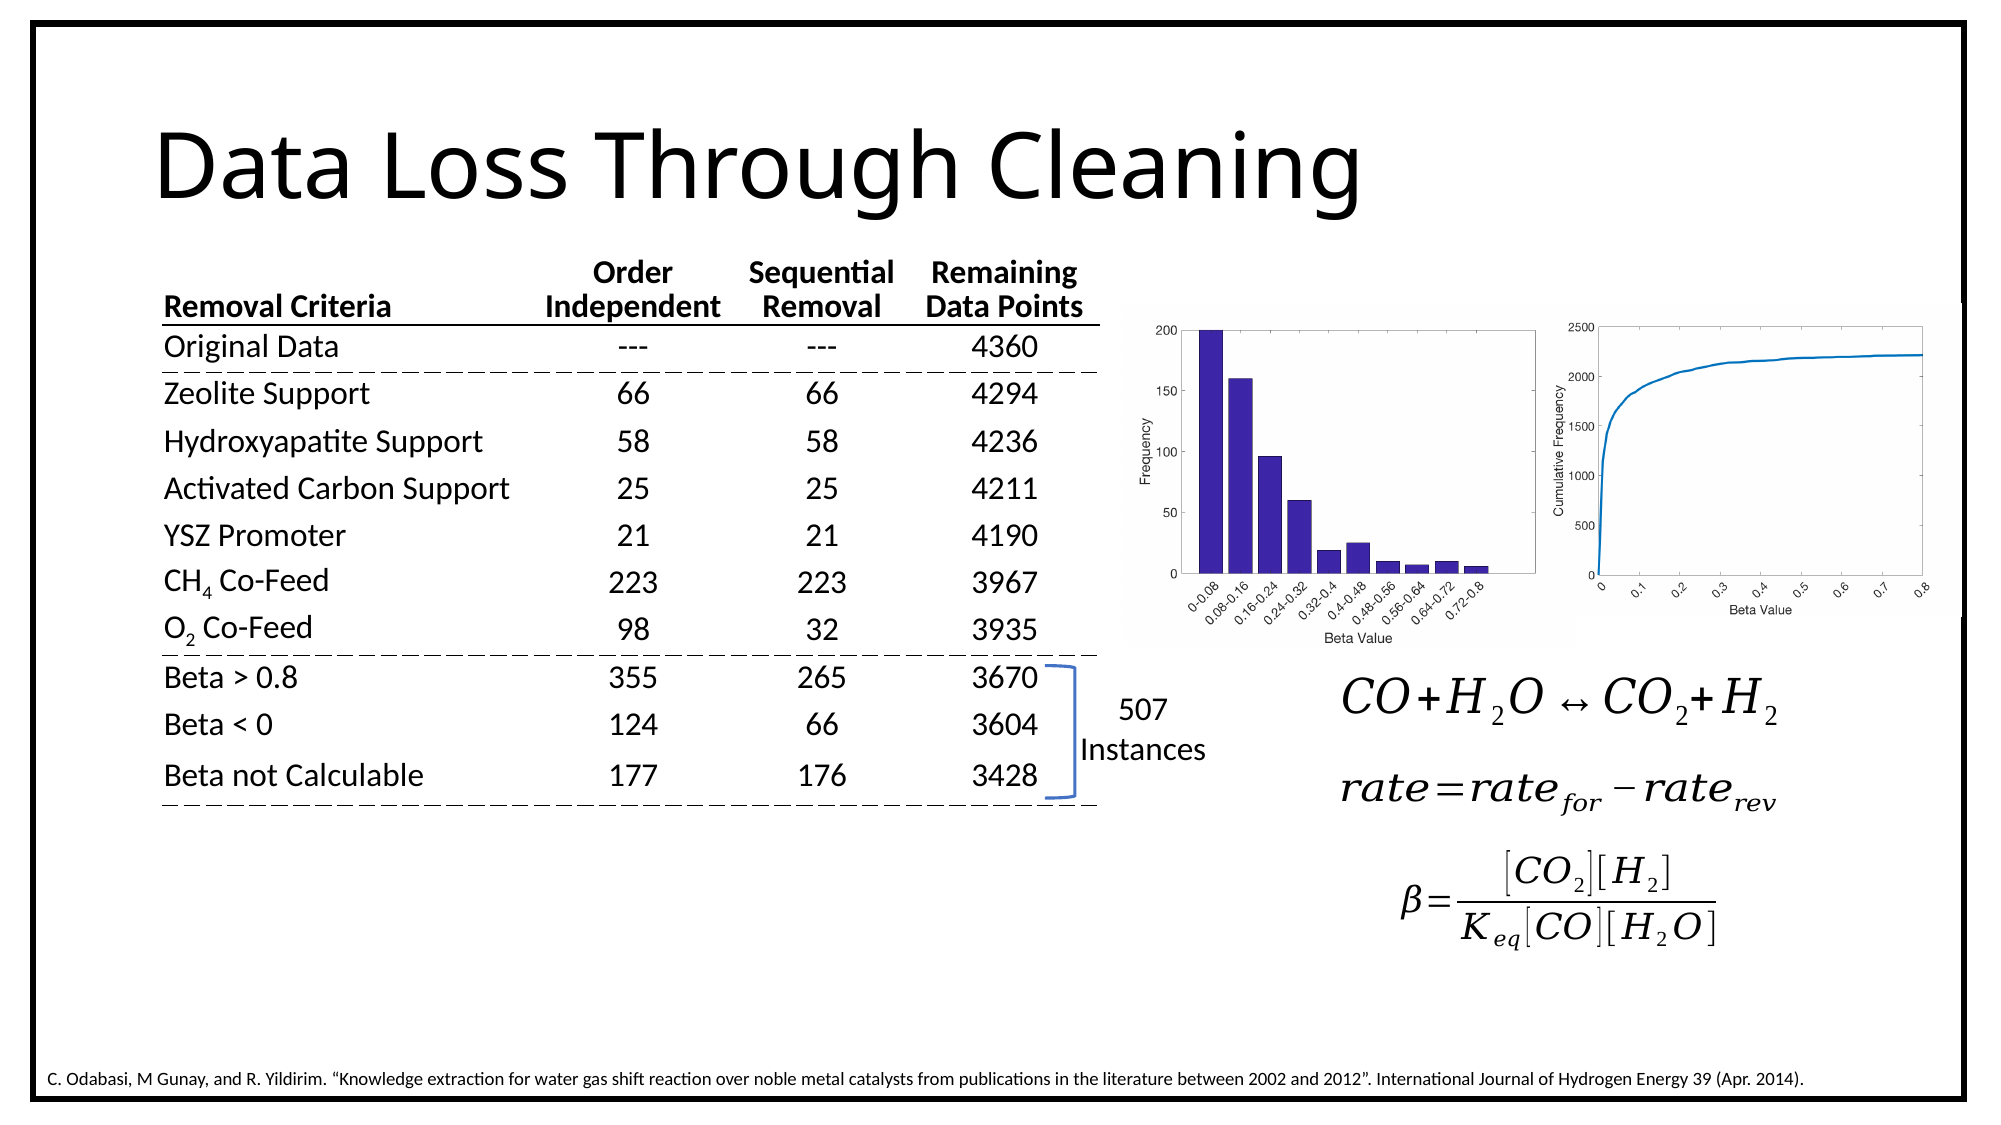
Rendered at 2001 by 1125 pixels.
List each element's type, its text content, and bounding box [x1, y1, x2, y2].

text_box C. Odabasi, M Gunay, and R. Yildirim. “Knowledge extraction for water gas shift reaction over noble metal catalysts from publications in the literature between 2002 and 2012”. International Journal of Hydrogen Energy 39 (Apr. 2014). [32, 1058, 1846, 1097]
text_box 507 Instances [1065, 679, 1222, 775]
picture [1122, 303, 1962, 647]
text_box [32, 22, 1965, 1100]
text_box [1044, 665, 1076, 799]
